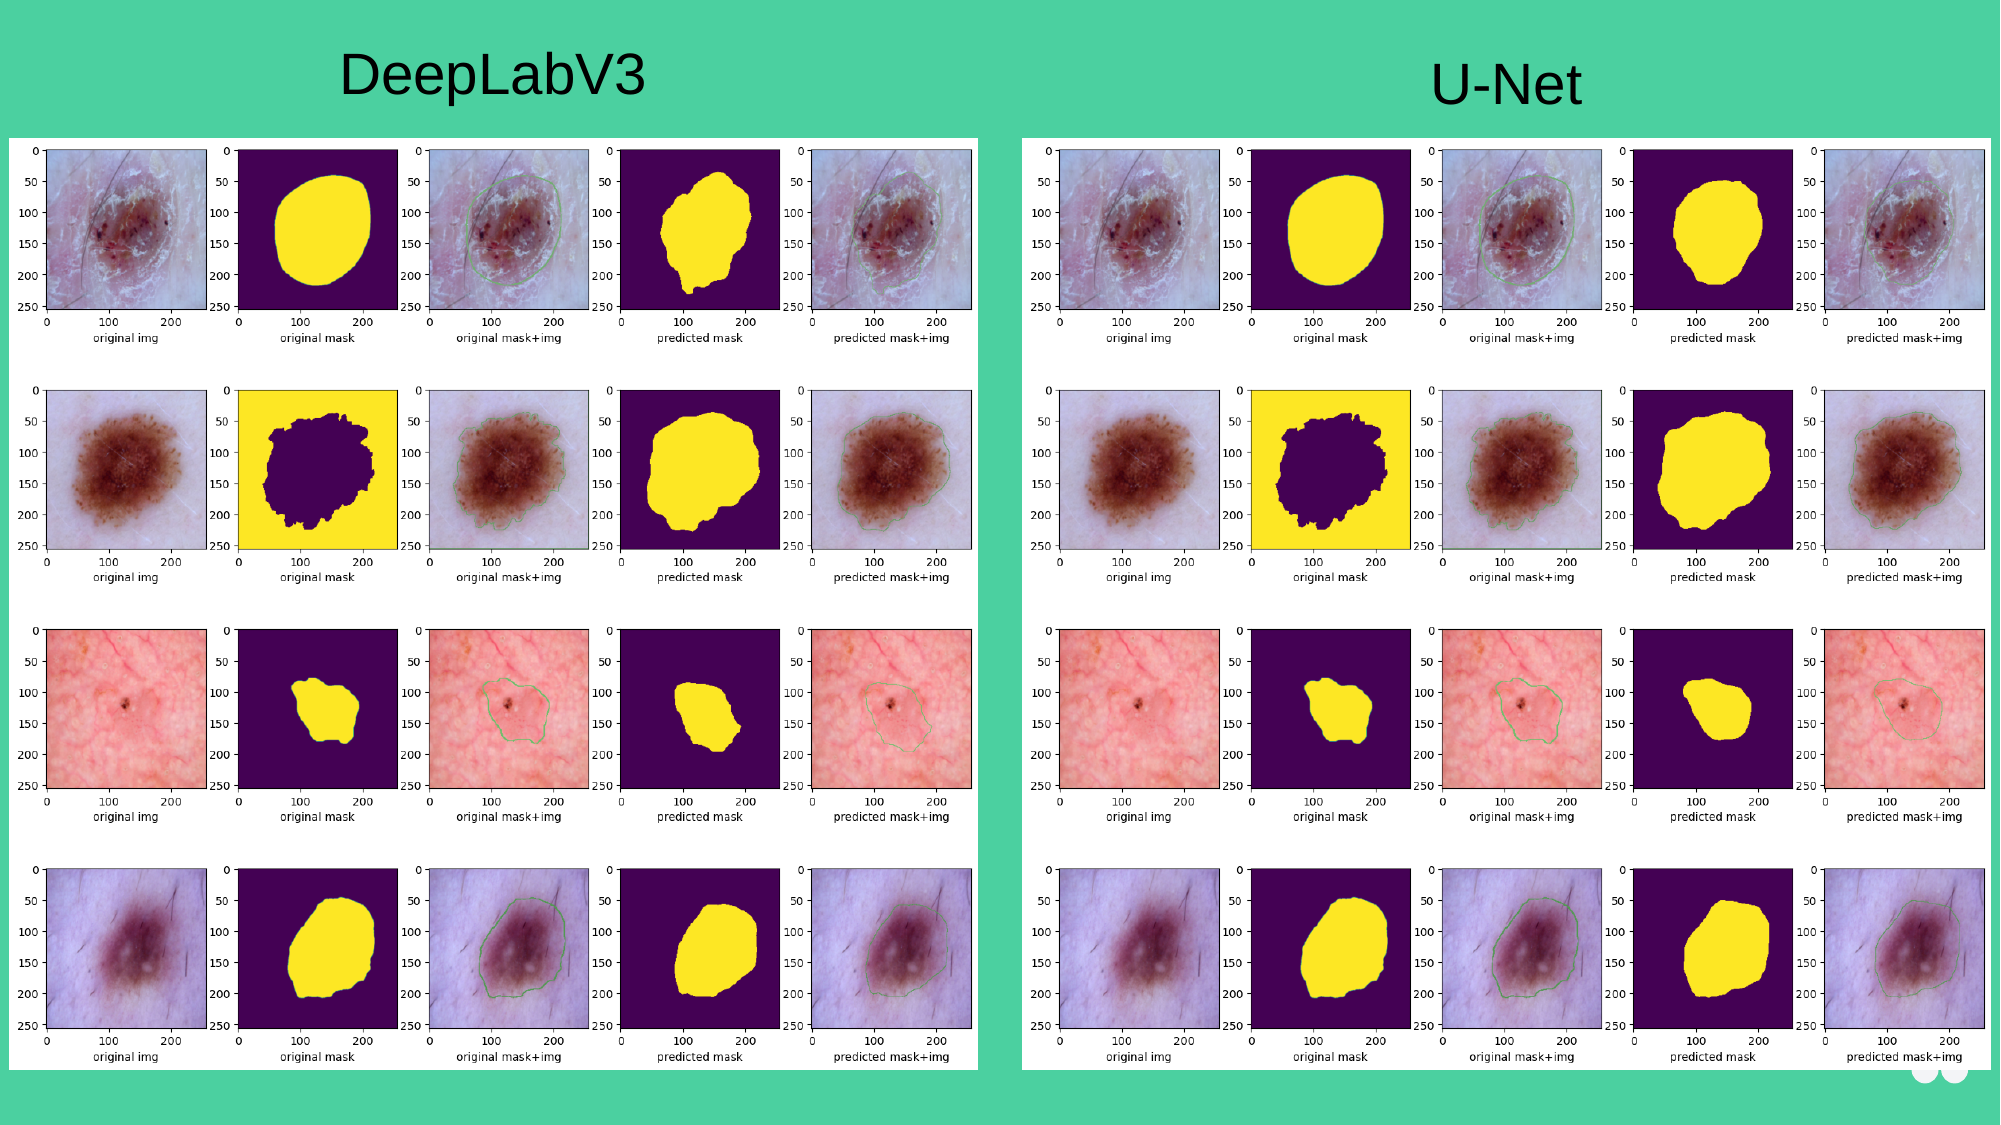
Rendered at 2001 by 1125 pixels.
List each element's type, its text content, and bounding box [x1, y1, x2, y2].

text_box U-Net [1307, 39, 1706, 124]
picture [1022, 138, 1991, 1070]
text_box DeepLabV3 [266, 28, 720, 114]
picture [9, 138, 978, 1070]
